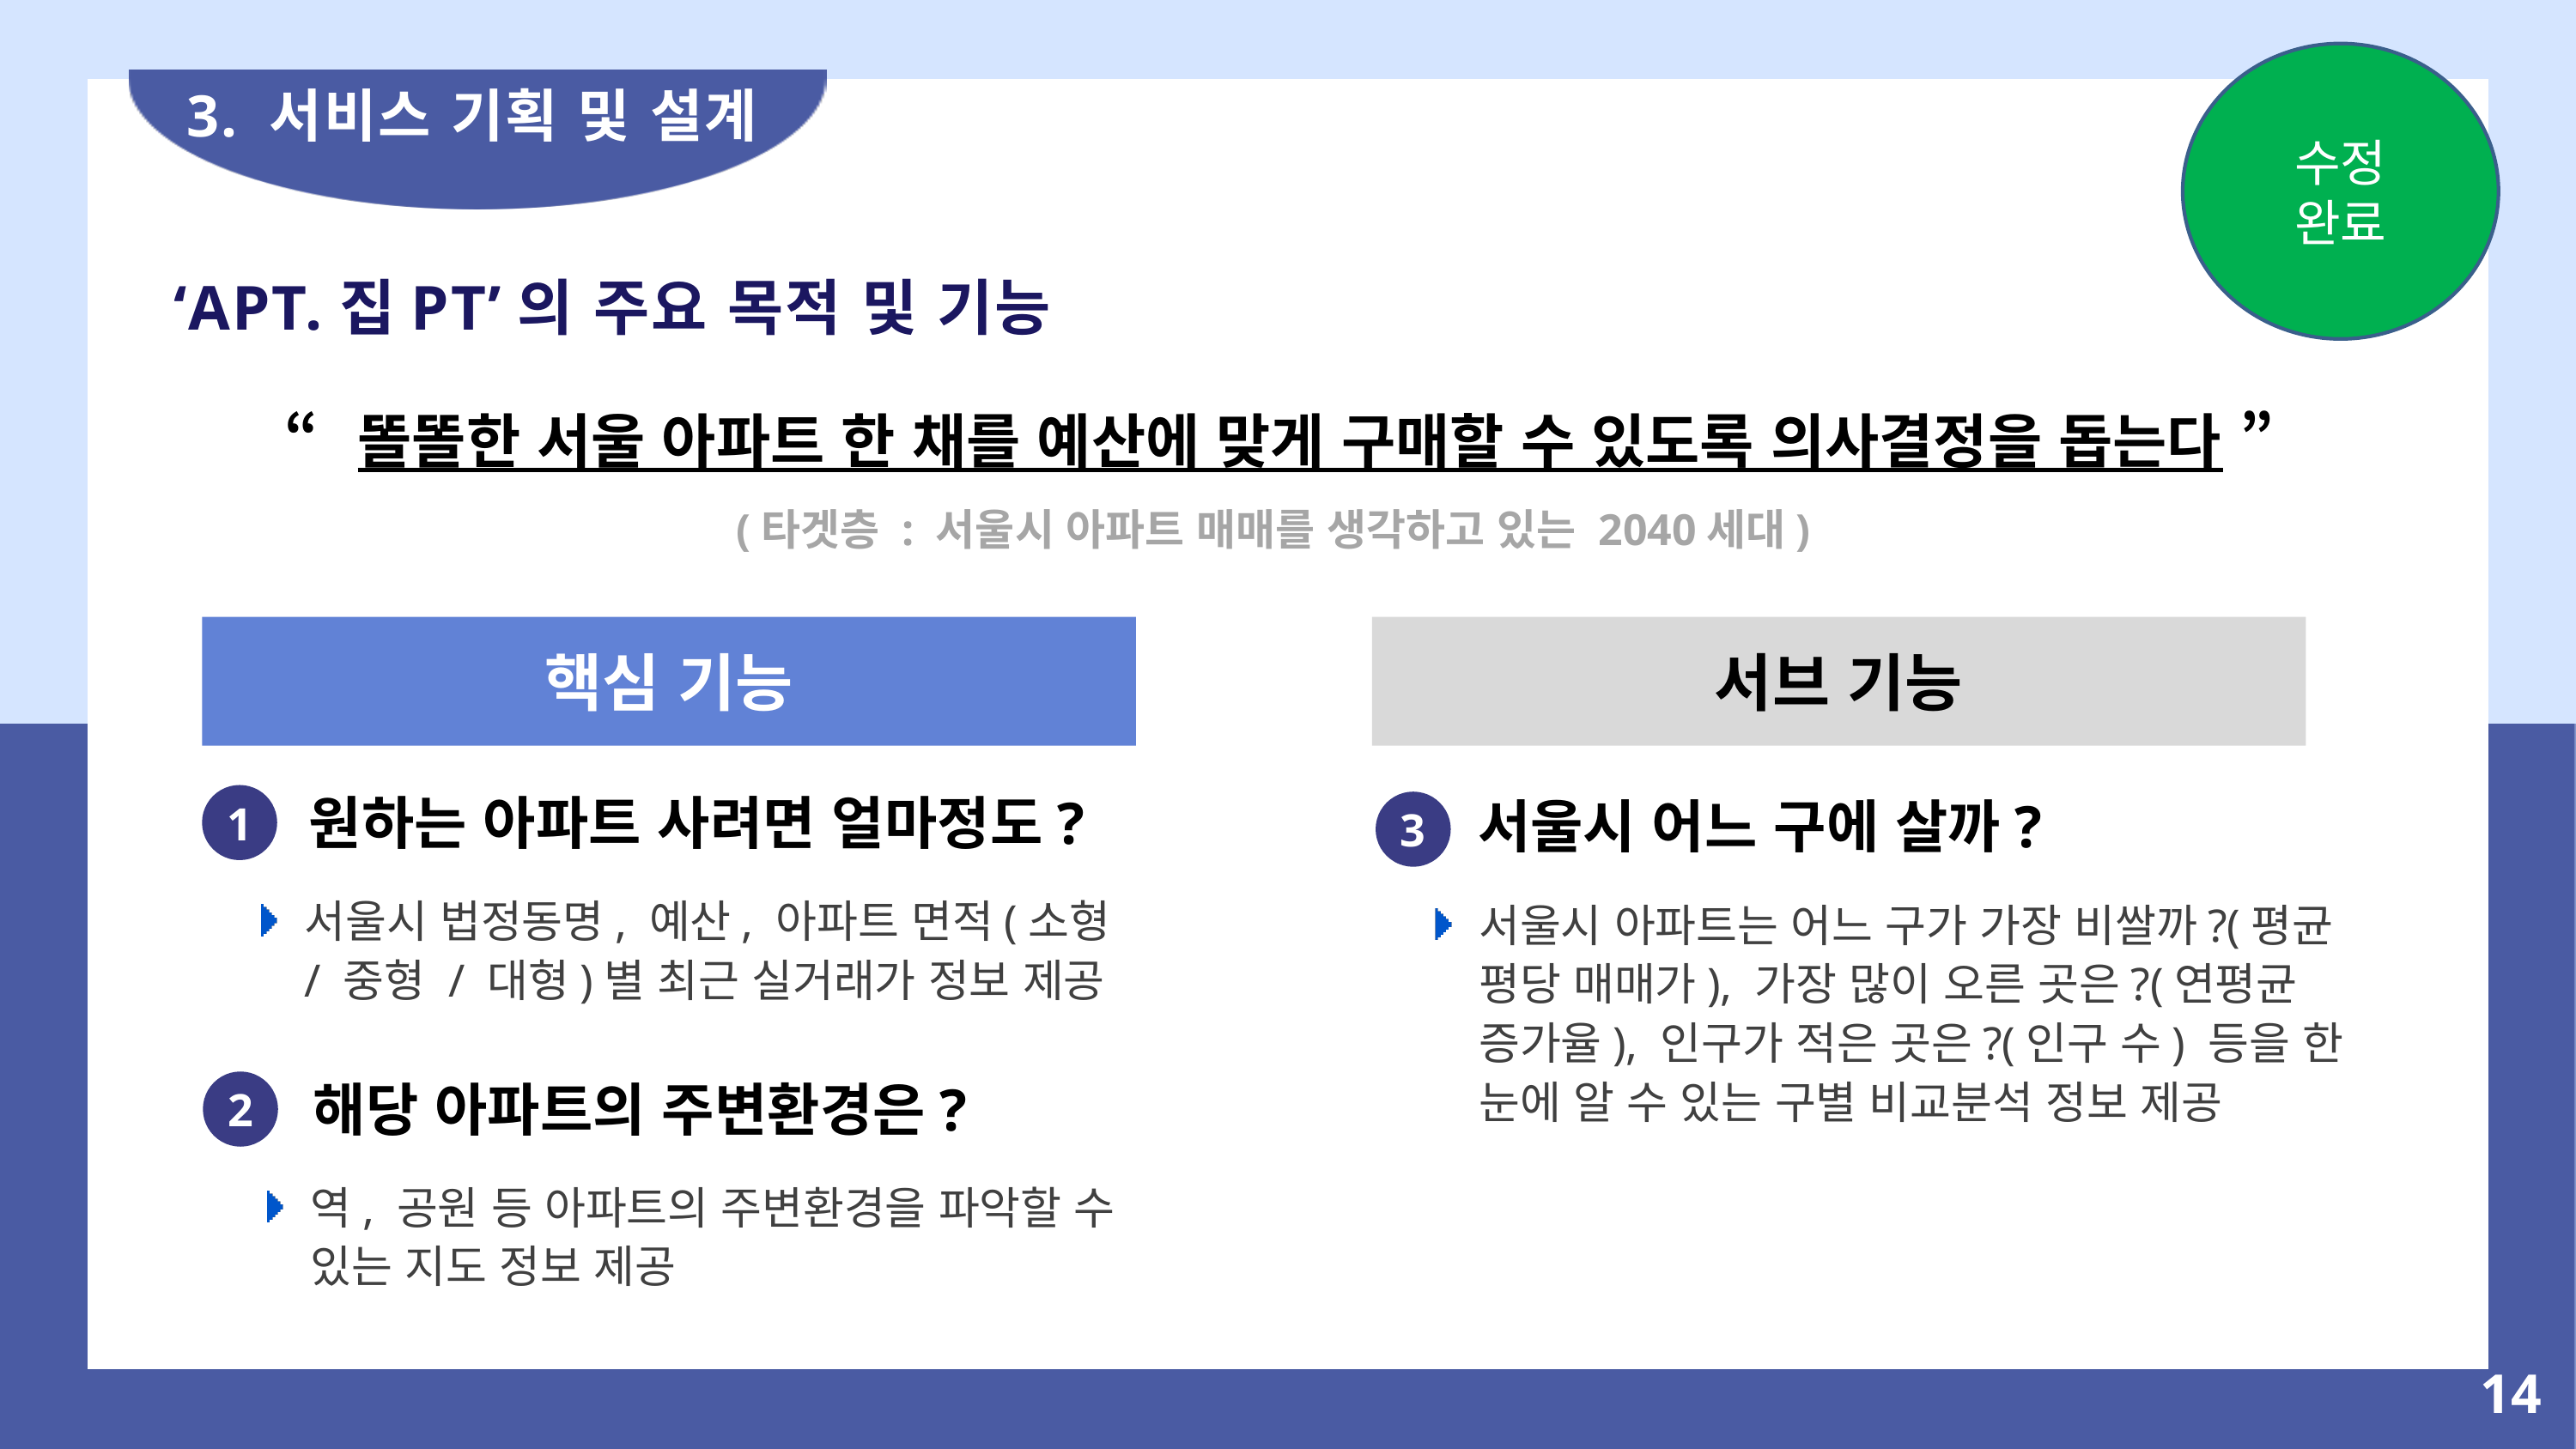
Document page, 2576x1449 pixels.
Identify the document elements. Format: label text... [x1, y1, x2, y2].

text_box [0, 79, 2576, 1449]
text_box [128, 70, 827, 209]
text_box 수정 완료 [2238, 41, 2443, 76]
